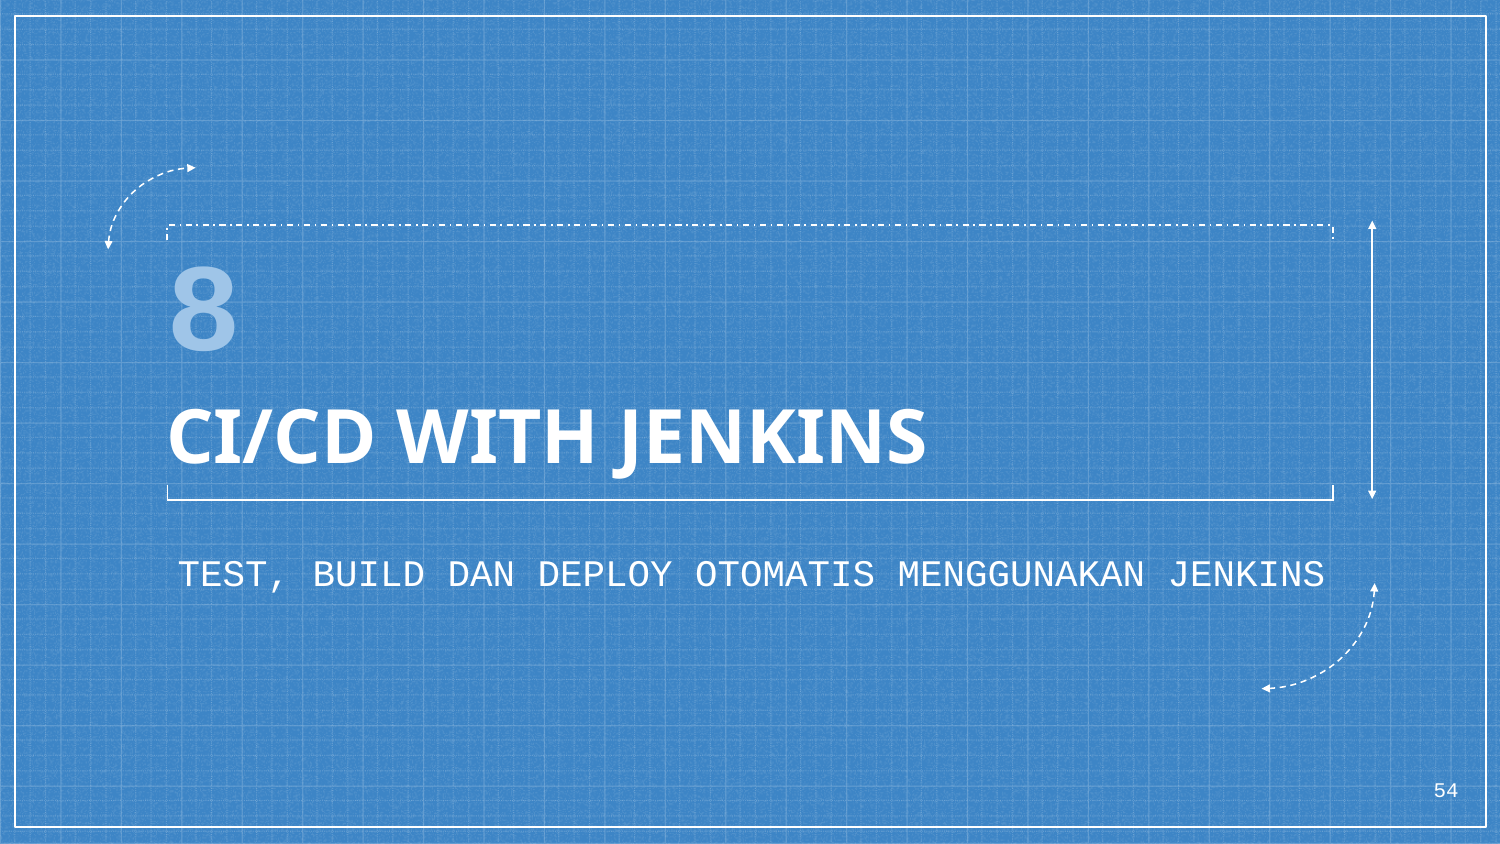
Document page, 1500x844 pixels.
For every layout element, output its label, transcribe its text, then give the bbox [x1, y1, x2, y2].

subtitle TEST, BUILD DAN DEPLOY OTOMATIS MENGGUNAKAN JENKINS [162, 534, 1375, 664]
title 8 CI/CD WITH JENKINS [151, 210, 1334, 401]
picture [0, 0, 1500, 844]
slide_number 54 [1398, 761, 1474, 810]
